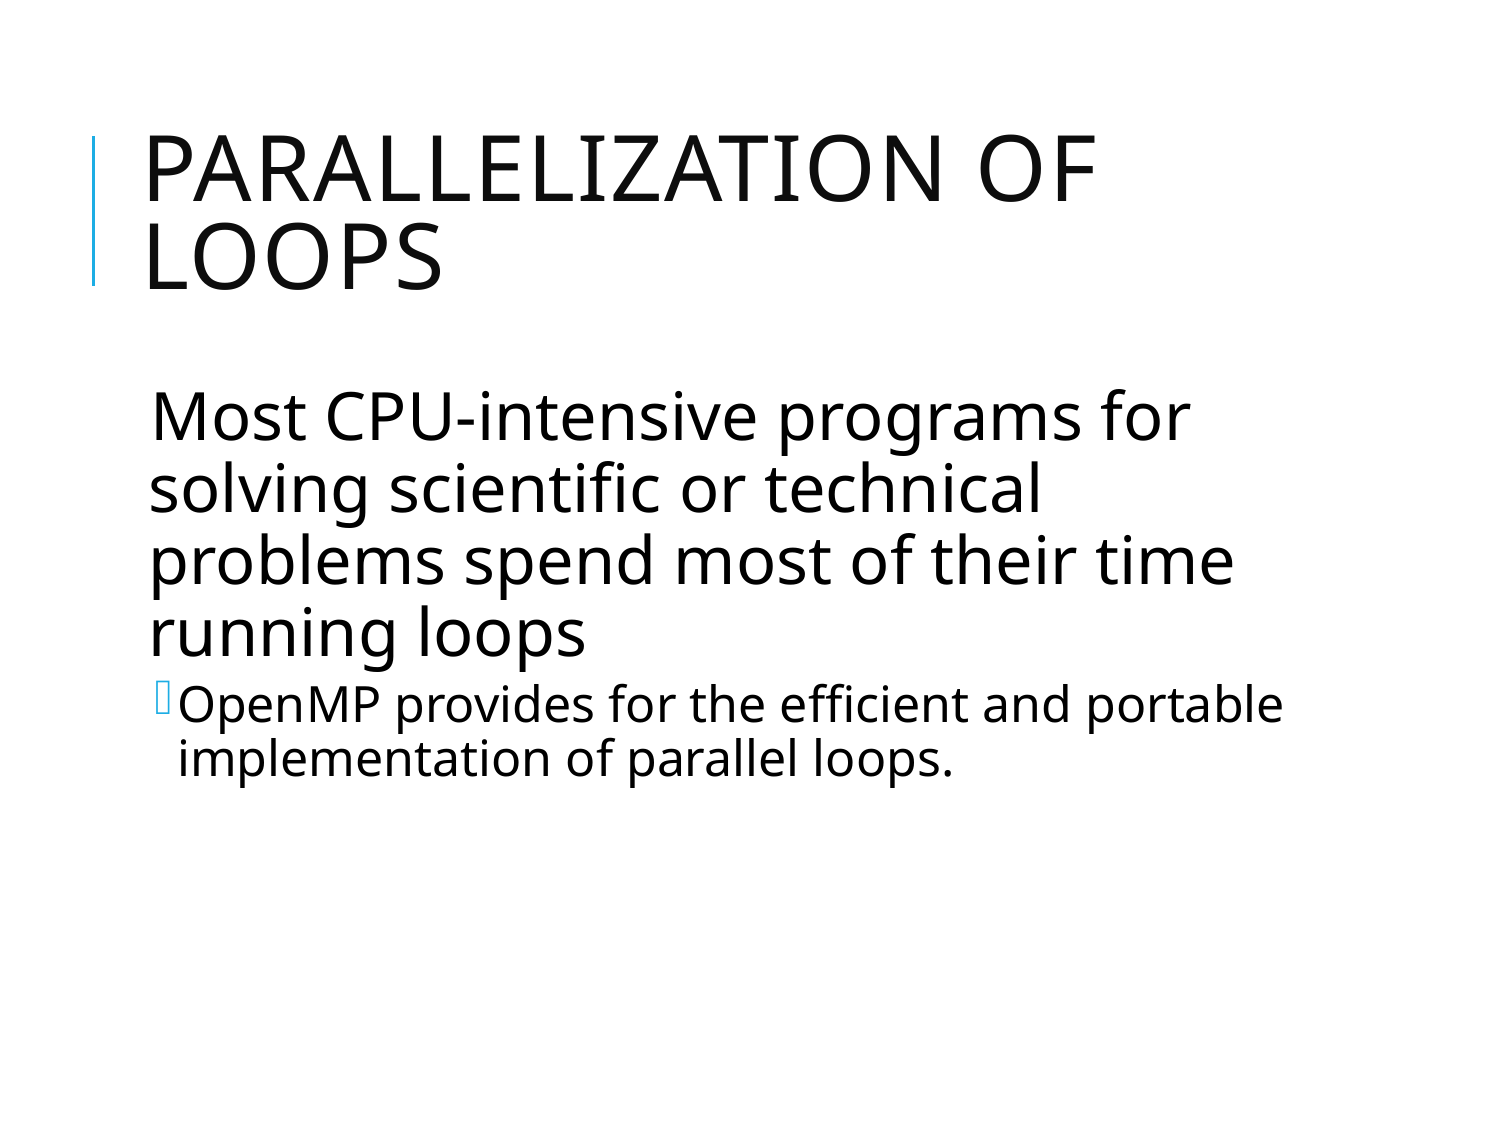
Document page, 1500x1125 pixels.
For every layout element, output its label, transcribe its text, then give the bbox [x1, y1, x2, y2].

list Most CPU-intensive programs for solving scientific or technical problems spend most of their time running loops OpenMP provides for the efficient and portable implementation of parallel loops. [126, 375, 1322, 1035]
title Parallelization of loops [126, 96, 1322, 342]
